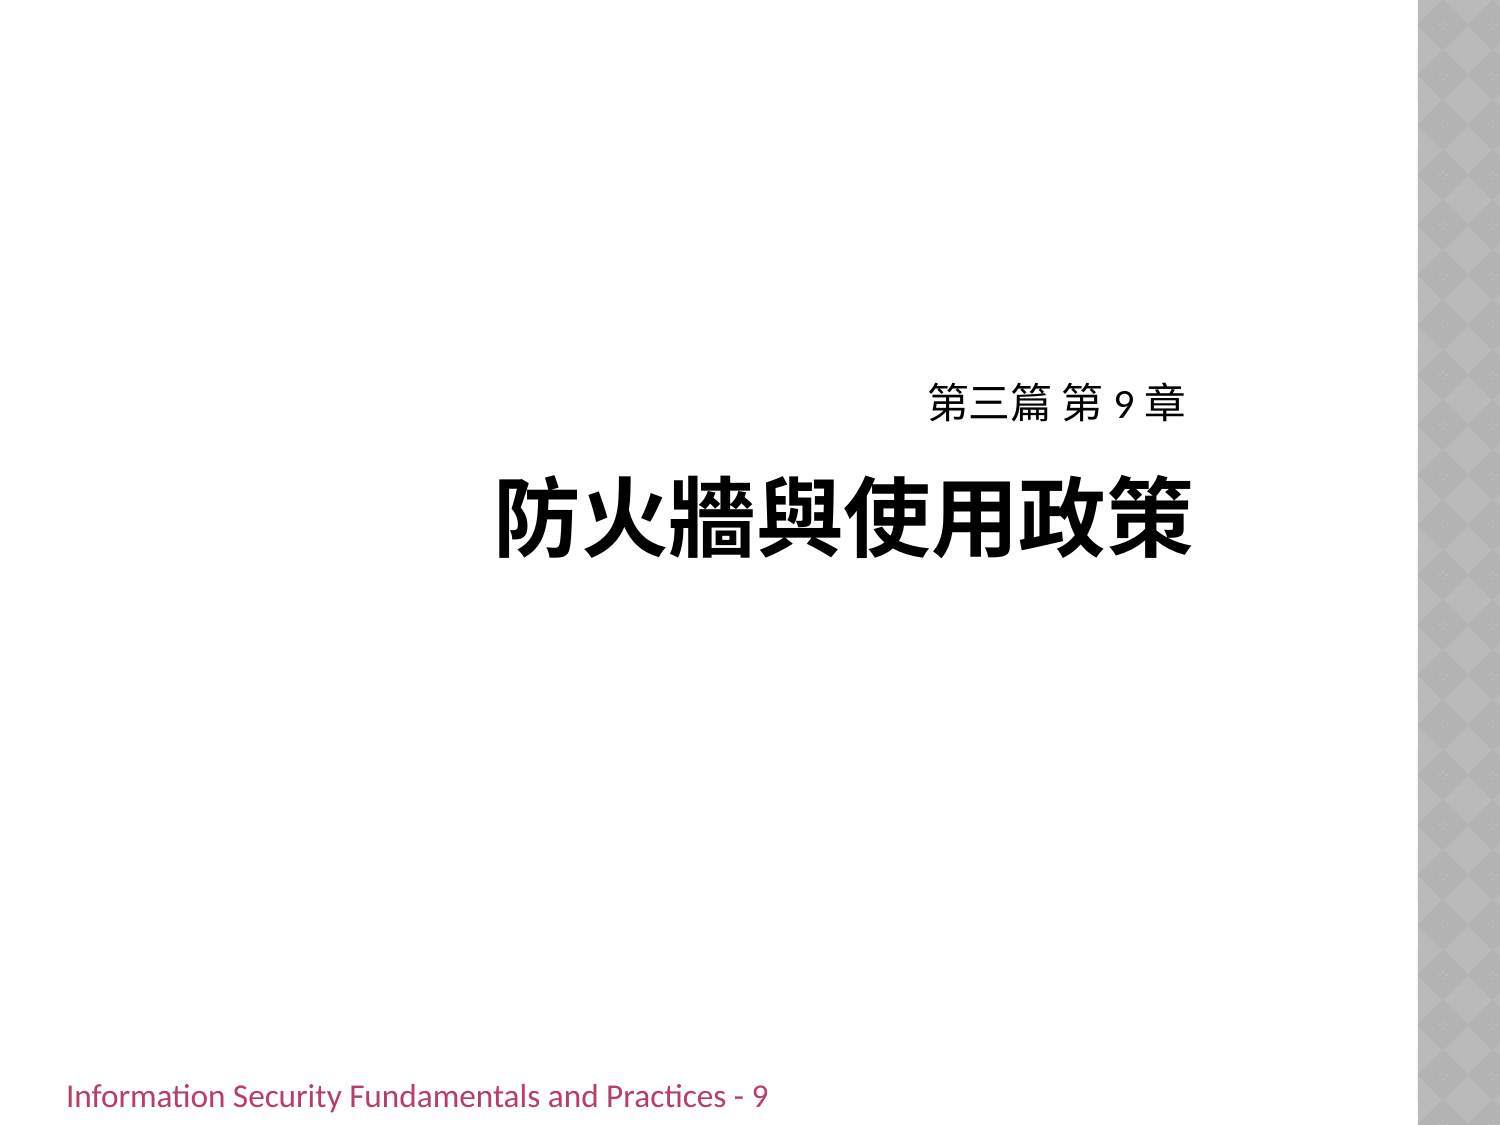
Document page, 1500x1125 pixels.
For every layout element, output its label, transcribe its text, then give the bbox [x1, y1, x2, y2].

title 防火牆與使用政策 [174, 462, 1202, 687]
list 第三篇 第9章 [174, 312, 1202, 435]
